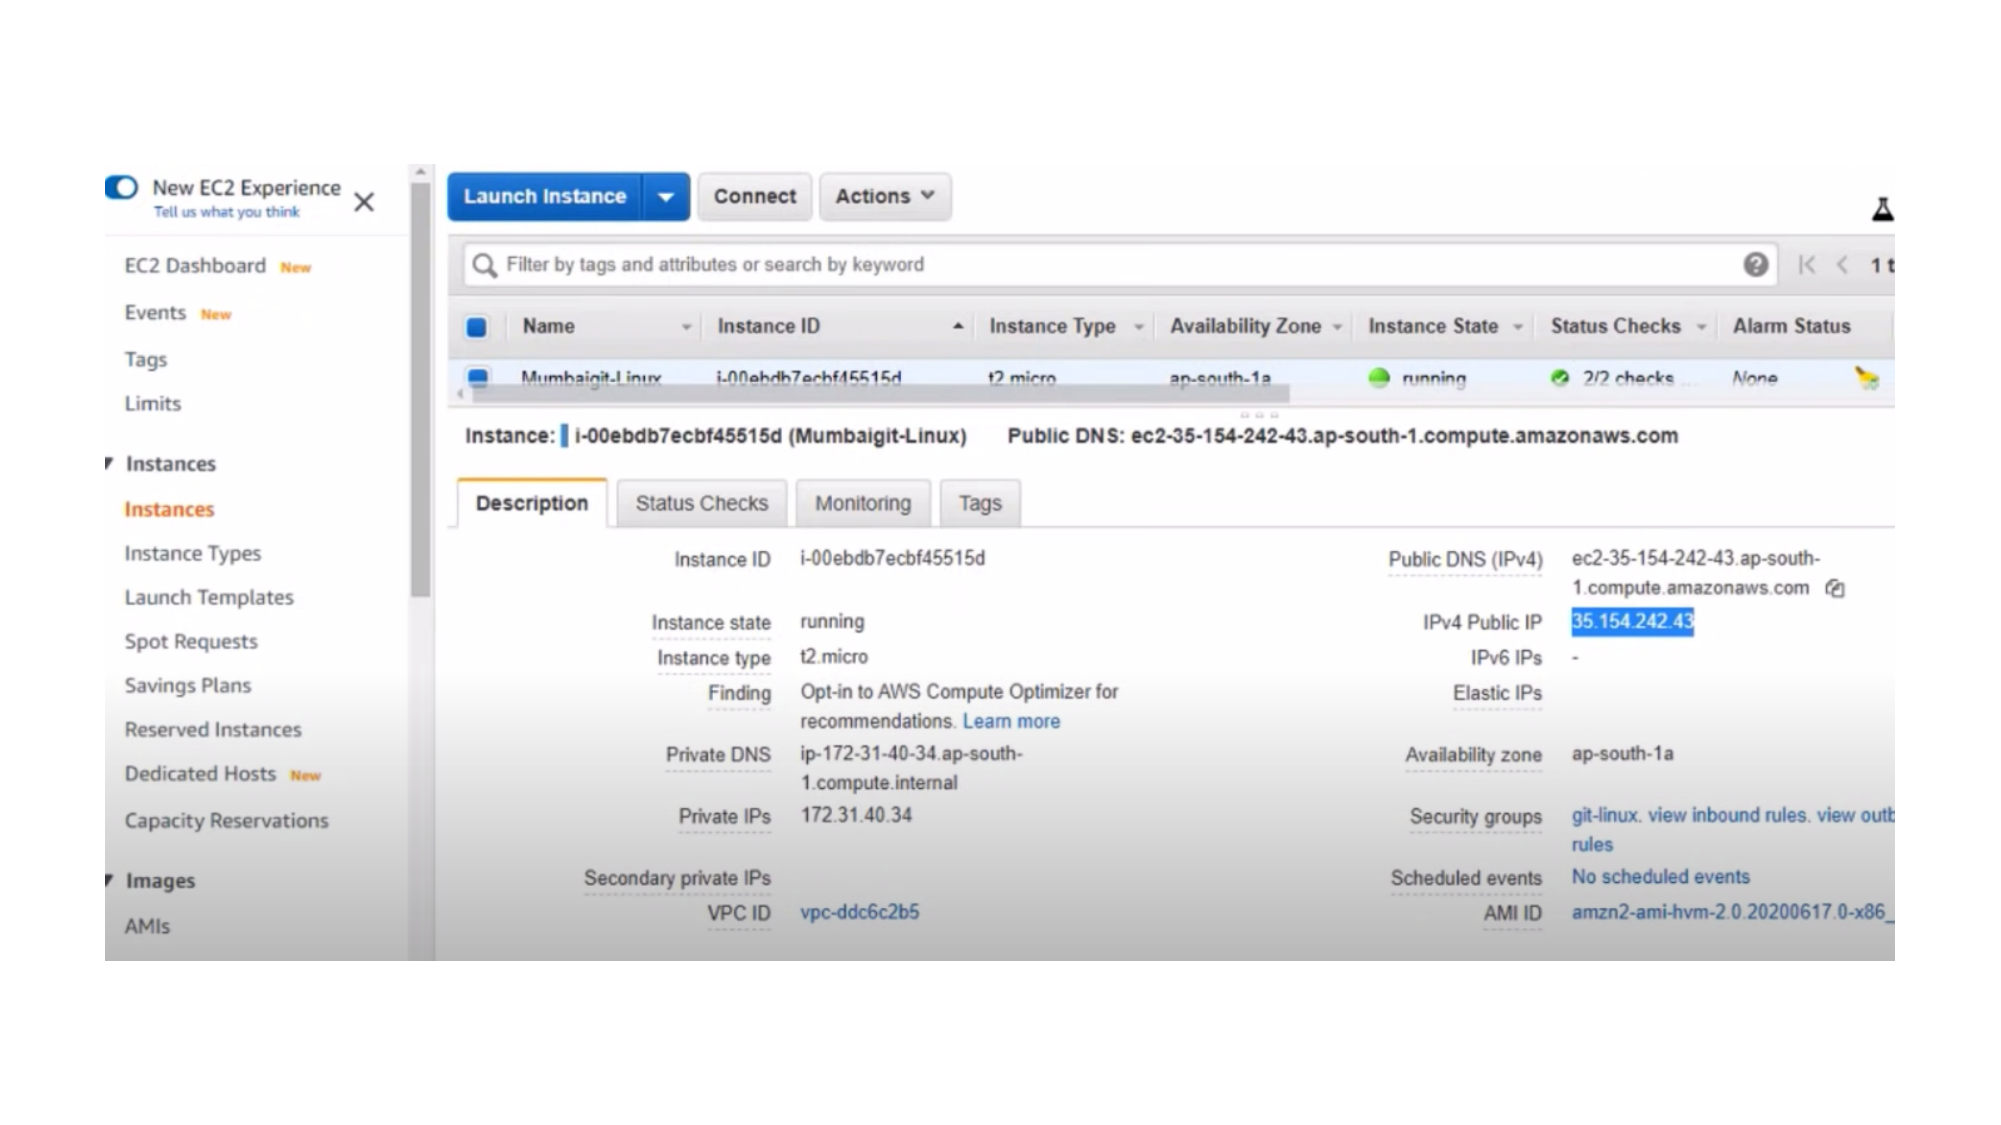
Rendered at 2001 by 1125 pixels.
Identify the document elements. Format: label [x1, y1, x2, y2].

list [105, 164, 1895, 961]
